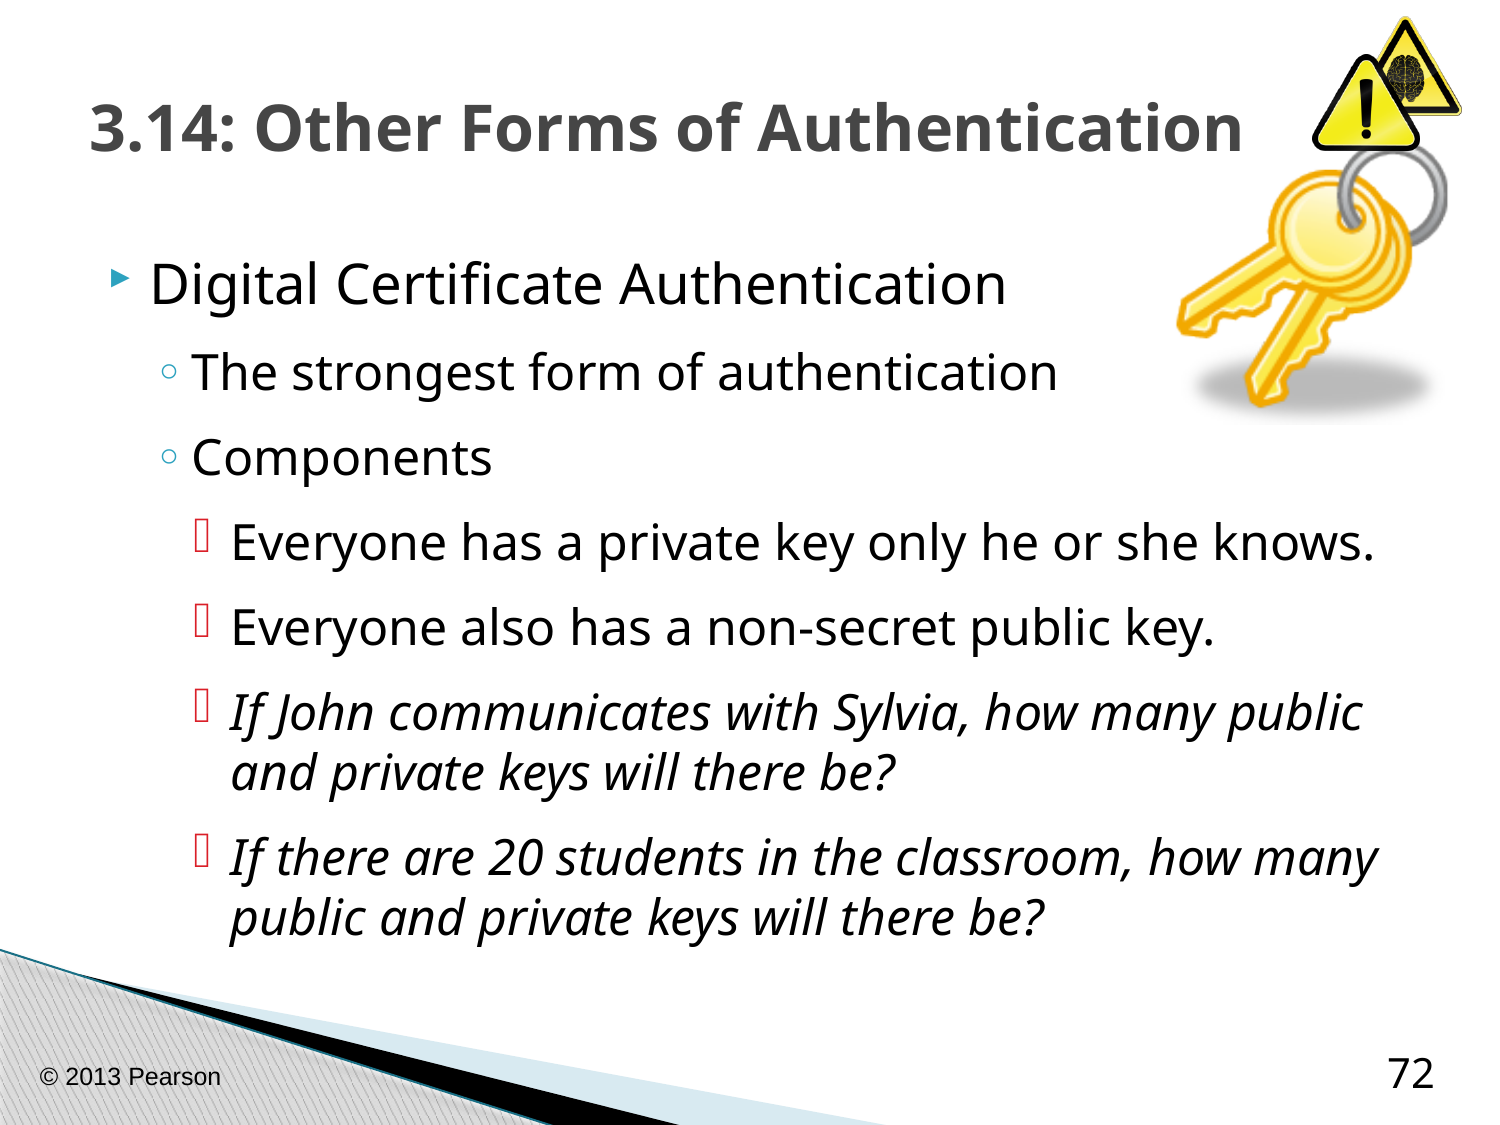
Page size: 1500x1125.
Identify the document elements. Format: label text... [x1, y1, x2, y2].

slide_number 72 [1325, 1051, 1450, 1112]
picture [1162, 15, 1463, 426]
footer © 2013 Pearson [24, 1050, 238, 1098]
title 3.14: Other Forms of Authentication [74, 51, 1341, 200]
list Digital Certificate Authentication The strongest form of authentication Components Everyone has a private key only he or she knows. Everyone also has a non-secret public key. If John communicates with Sylvia, how many public and private keys will there be? If there are 20 students in the classroom, how many public and private keys will there be? [74, 240, 1426, 970]
